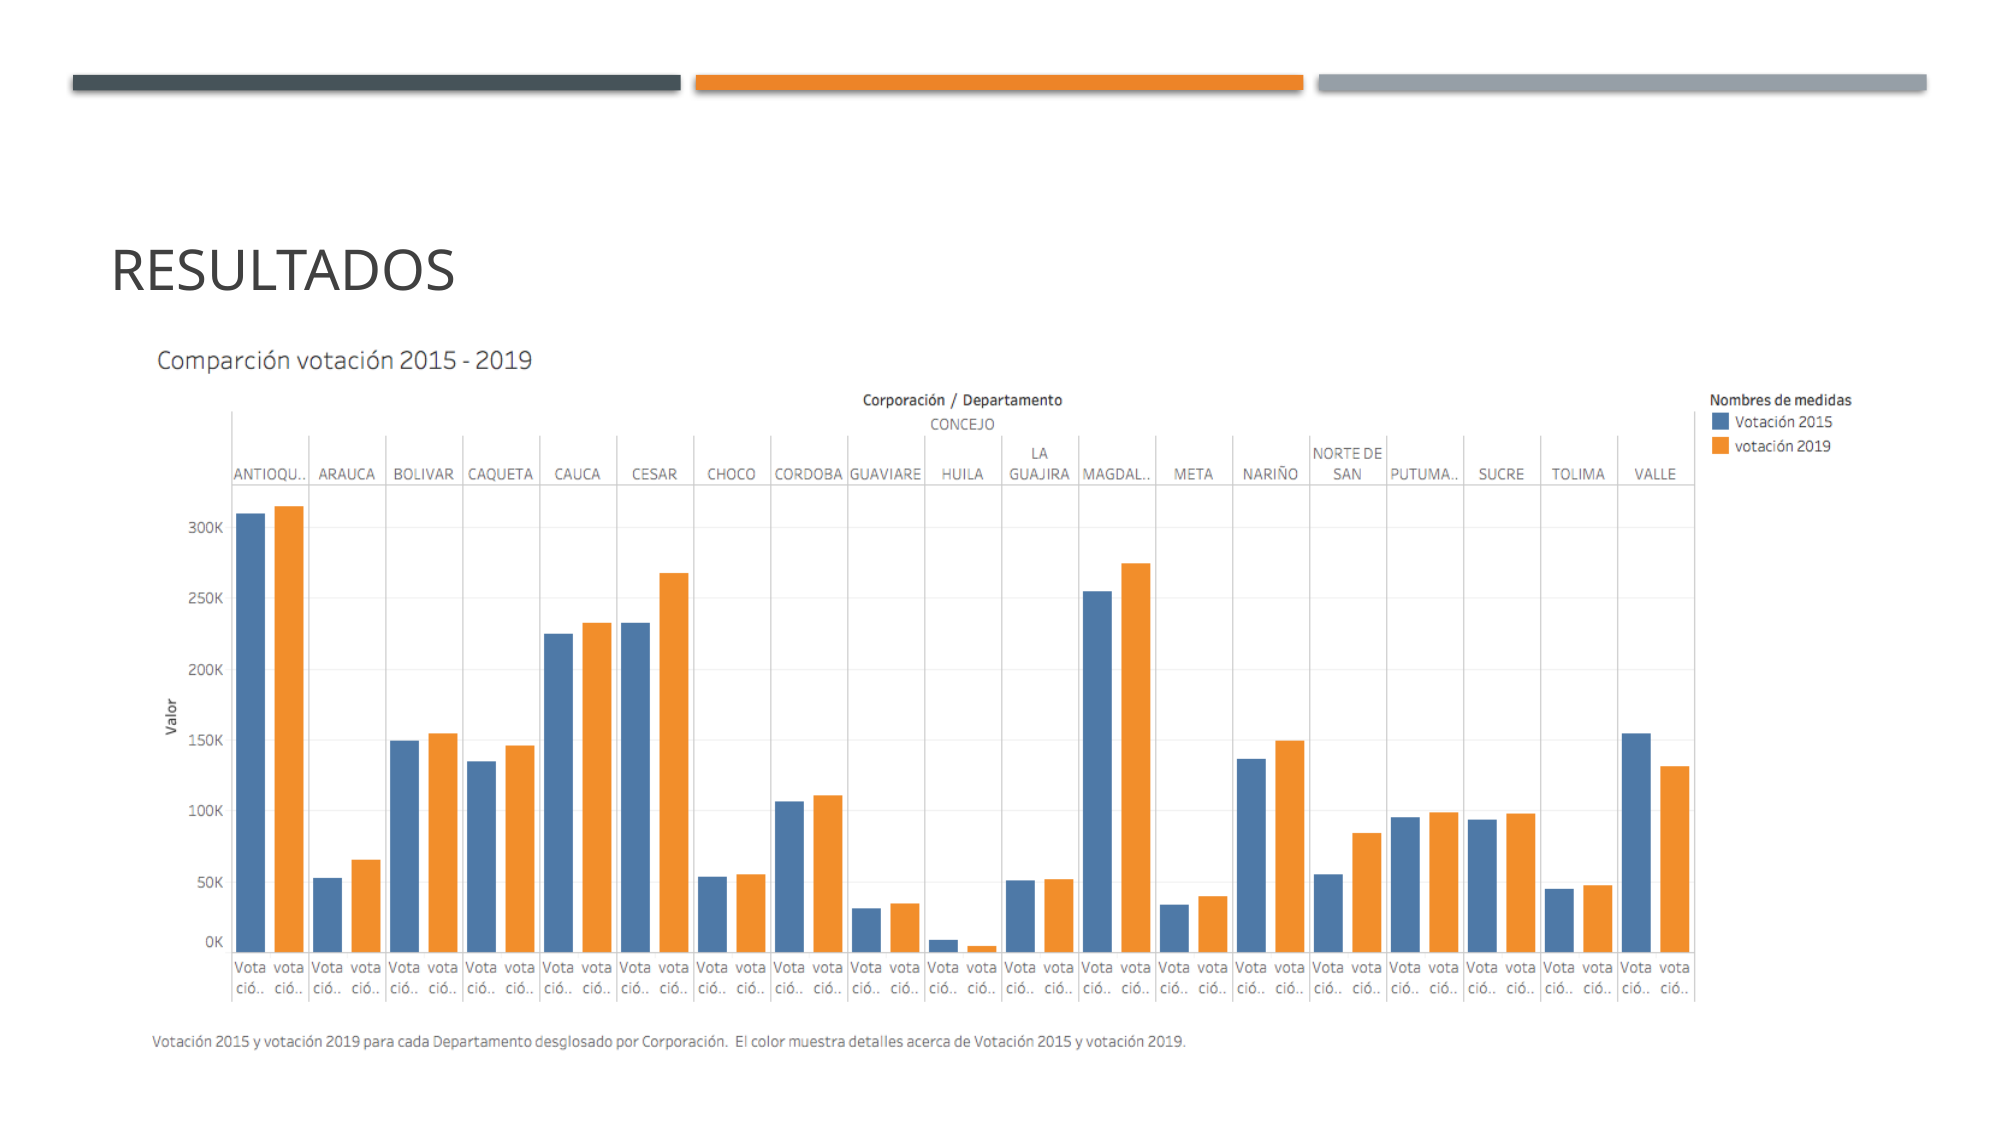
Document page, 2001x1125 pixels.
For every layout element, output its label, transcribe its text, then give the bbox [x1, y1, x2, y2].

title Resultados [95, 115, 1905, 311]
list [152, 334, 1877, 1054]
